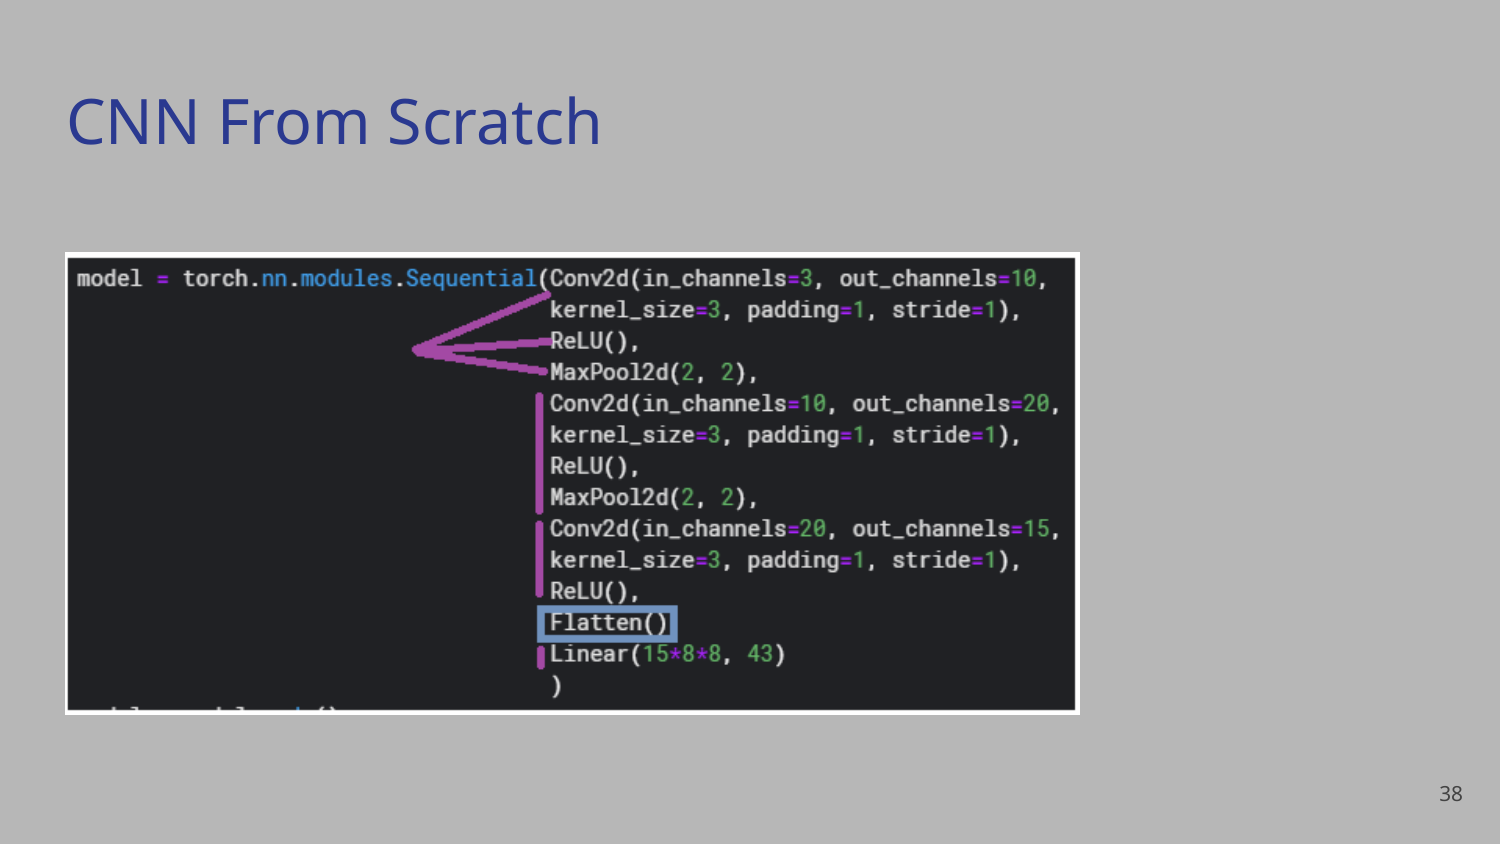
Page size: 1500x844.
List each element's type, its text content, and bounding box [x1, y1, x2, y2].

picture [65, 251, 1080, 715]
slide_number ‹#› [1387, 762, 1478, 828]
title CNN From Scratch [51, 67, 1449, 167]
